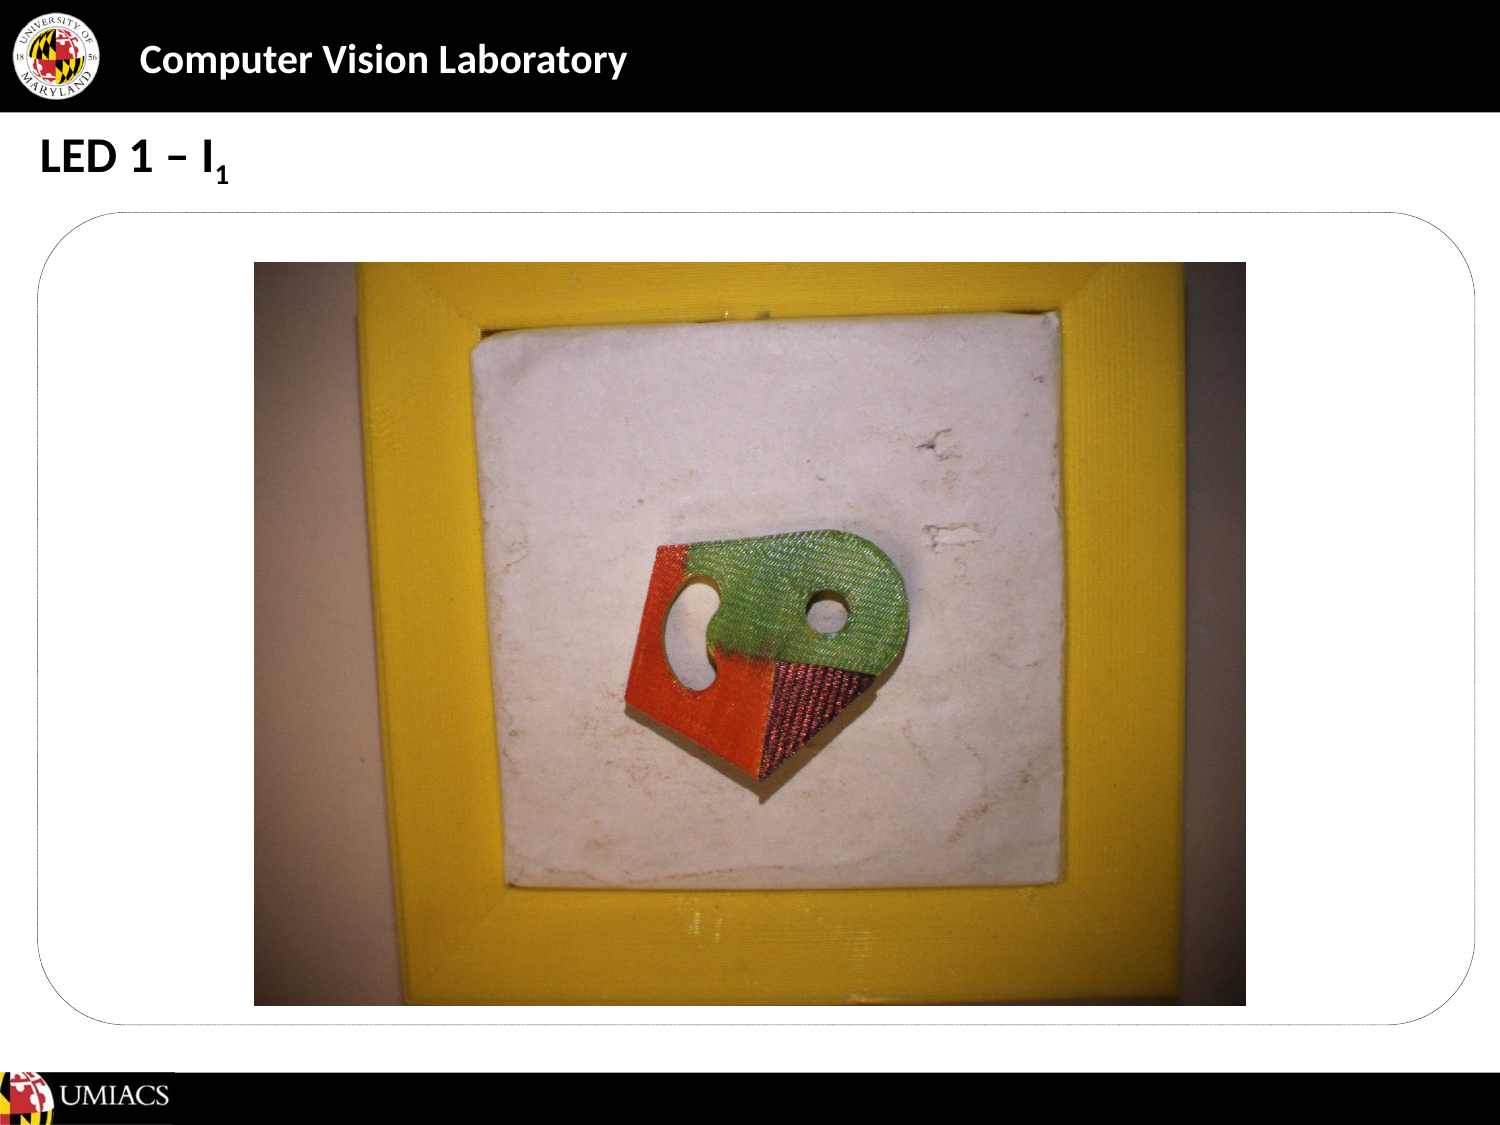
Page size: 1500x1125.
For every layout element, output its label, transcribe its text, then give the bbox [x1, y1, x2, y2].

slide_number 34 [1074, 1023, 1426, 1100]
picture [0, 1072, 172, 1125]
text_box [35, 210, 1478, 1027]
title LED 1 – I1 [24, 112, 1301, 201]
picture [12, 12, 100, 100]
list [254, 262, 1246, 1006]
